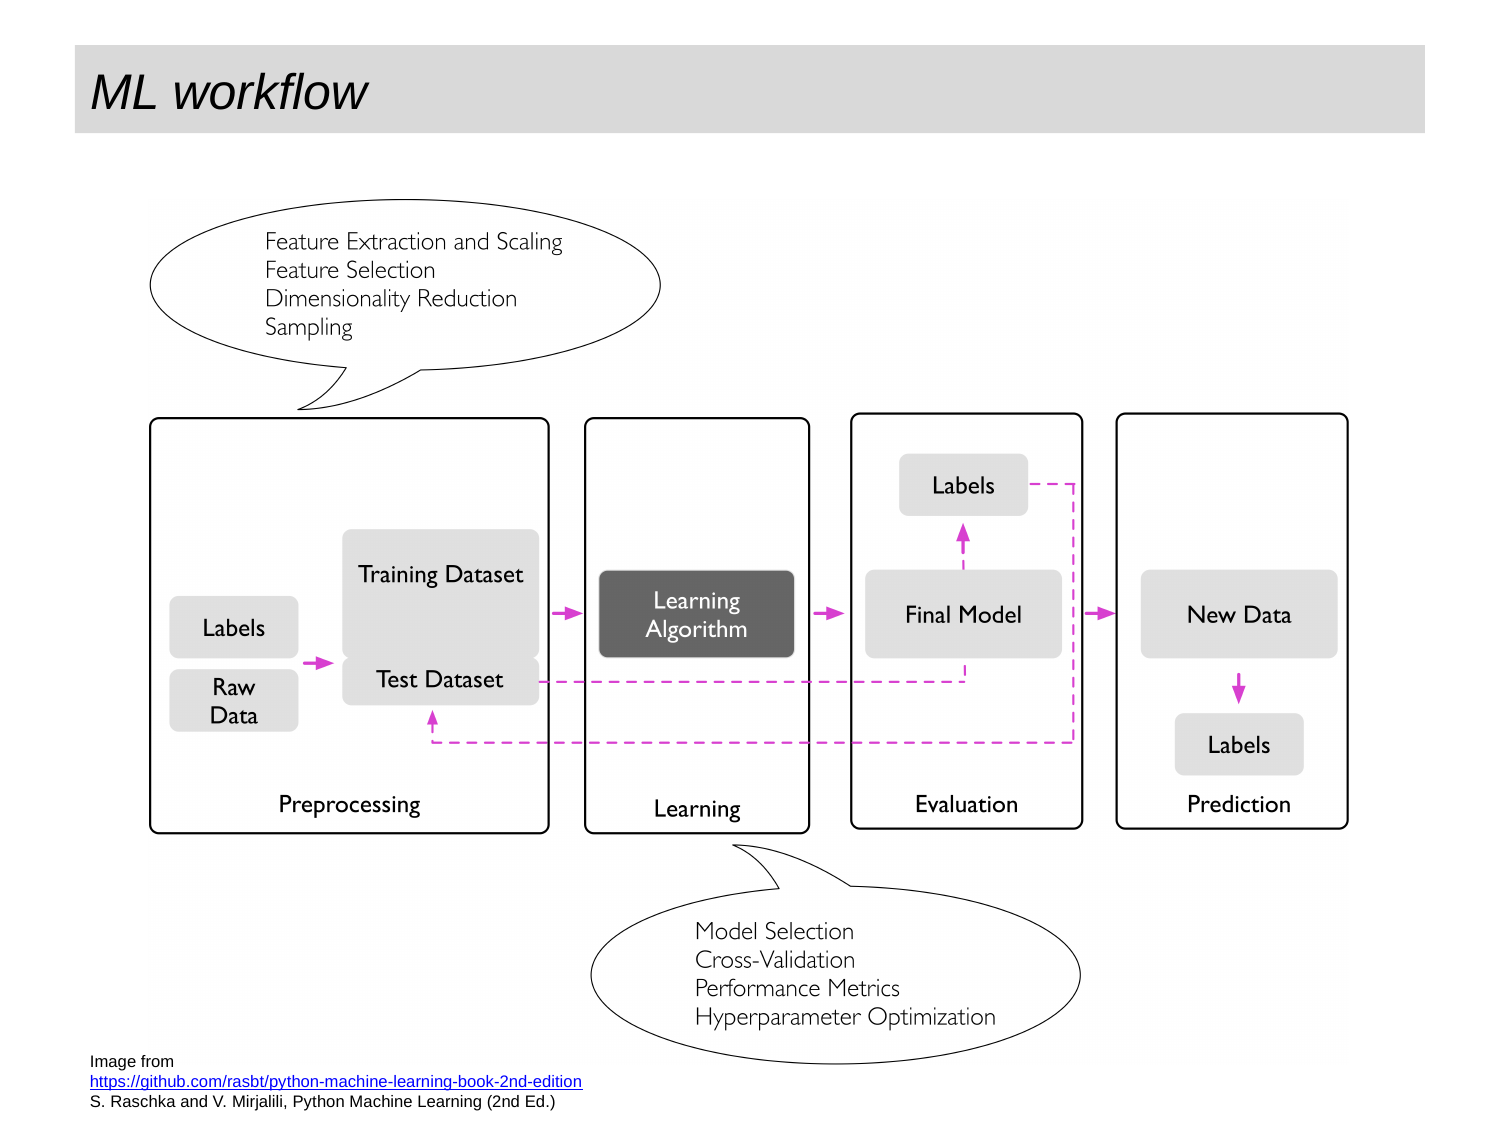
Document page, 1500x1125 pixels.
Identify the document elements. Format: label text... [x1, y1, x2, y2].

text_box ML workflow [74, 45, 1425, 134]
picture [148, 199, 1349, 1065]
text_box Image from https://github.com/rasbt/python-machine-learning-book-2nd-edition S. Raschka and V. Mirjalili, Python Machine Learning (2nd Ed.) [74, 1043, 605, 1119]
